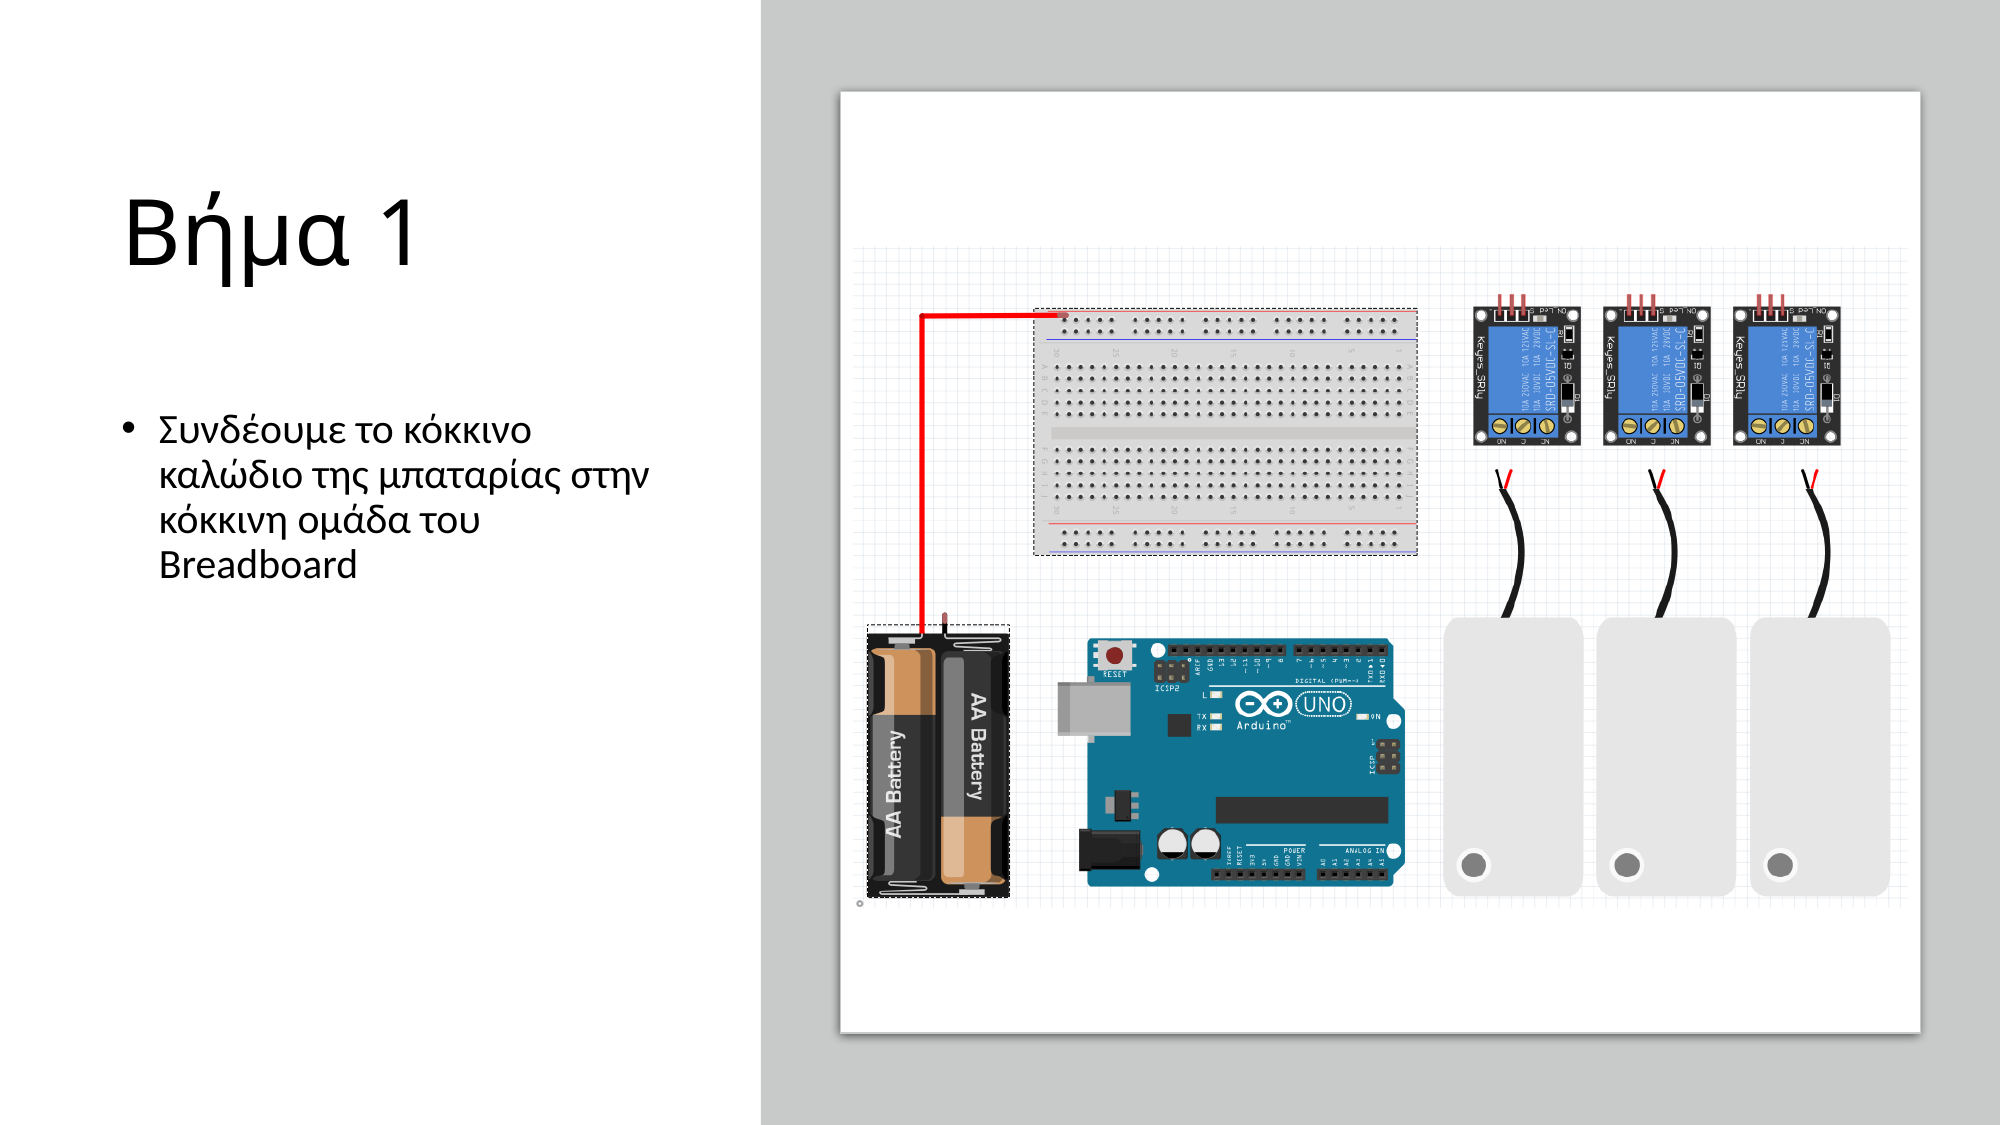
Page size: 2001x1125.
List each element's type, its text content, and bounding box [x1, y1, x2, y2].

list Συνδέουμε το κόκκινο καλώδιο της μπαταρίας στην κόκκινη ομάδα του Breadboard [106, 399, 682, 1021]
picture [853, 246, 1908, 908]
text_box [760, 0, 2000, 1125]
text_box [839, 90, 1922, 1034]
title Βήμα 1 [106, 103, 682, 370]
